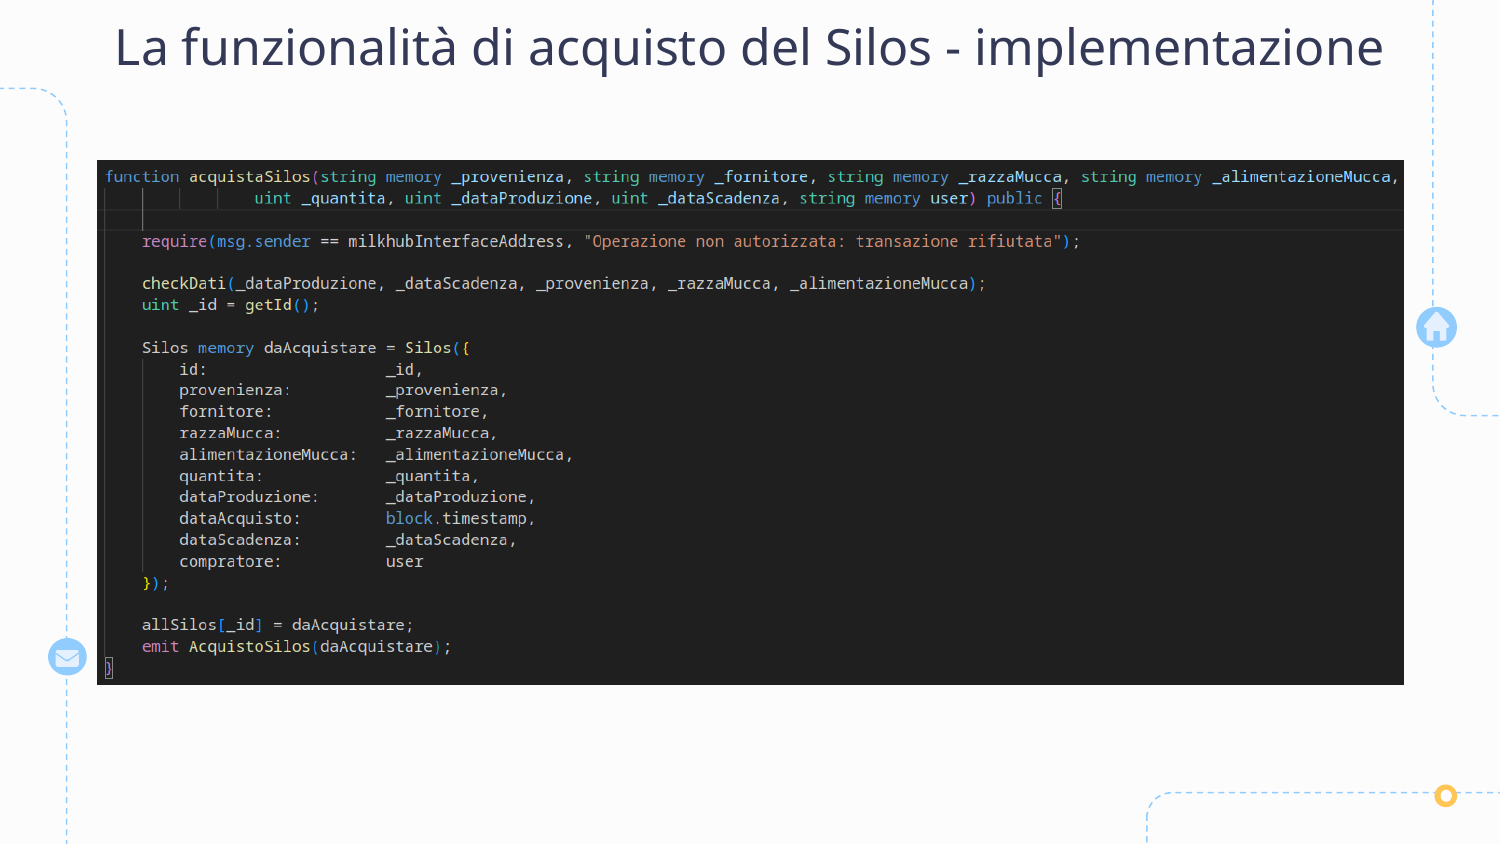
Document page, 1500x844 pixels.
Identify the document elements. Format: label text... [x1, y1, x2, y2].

picture [96, 160, 1405, 685]
title La funzionalità di acquisto del Silos - implementazione [0, 0, 1500, 94]
